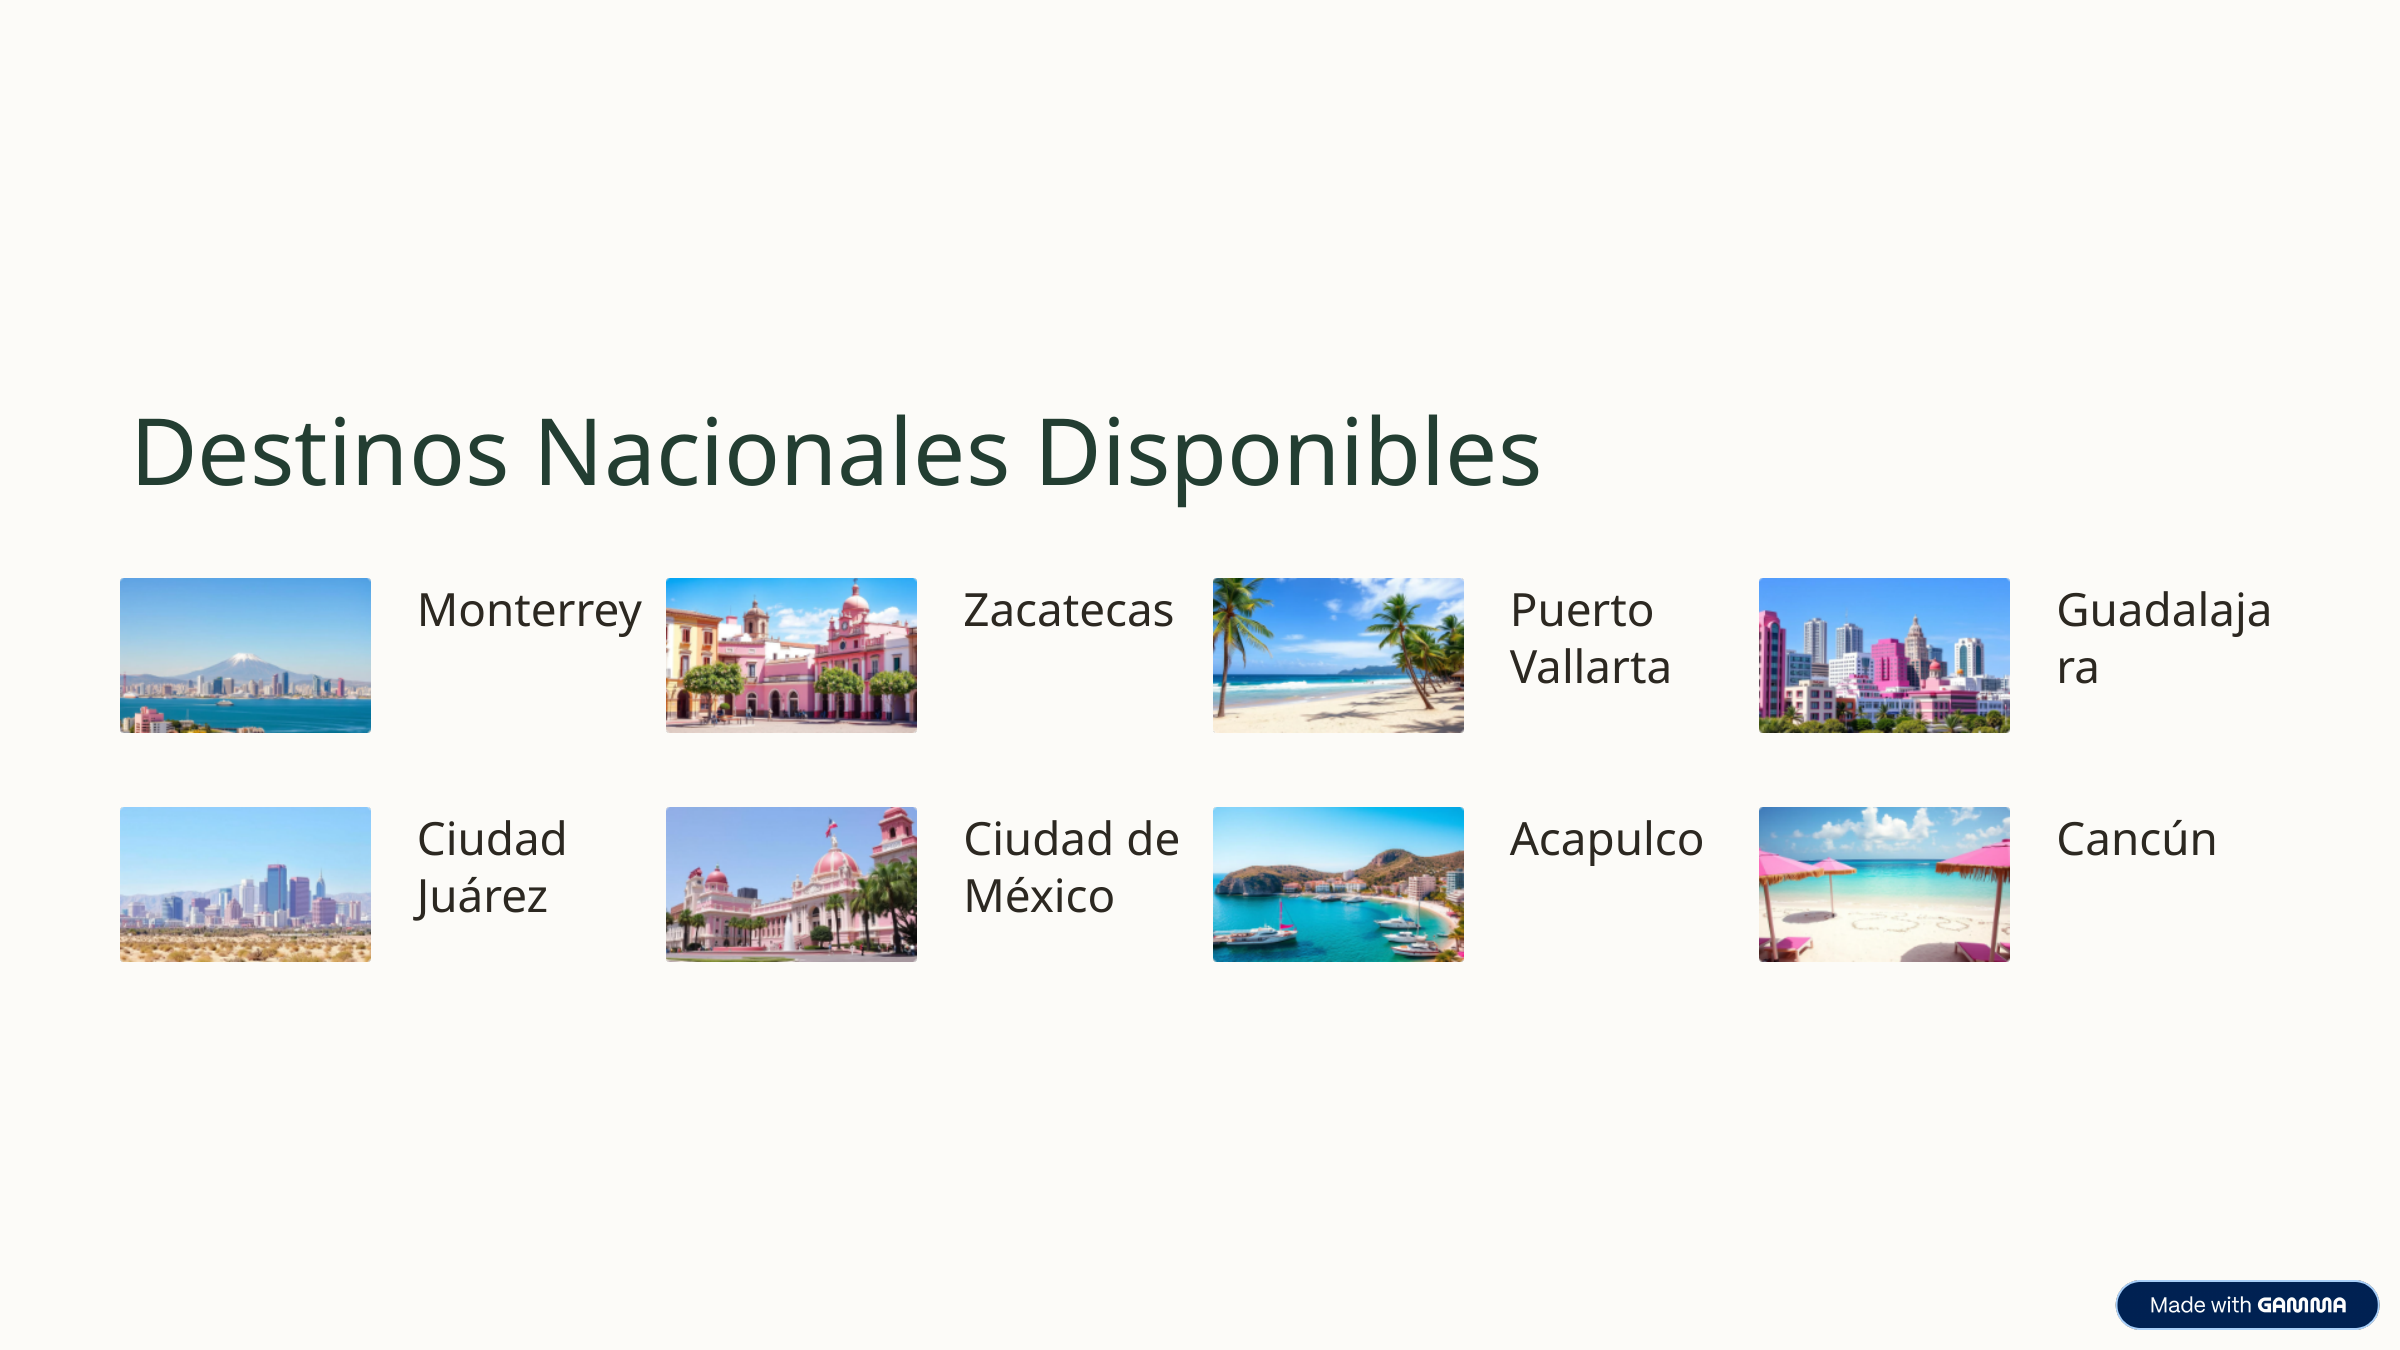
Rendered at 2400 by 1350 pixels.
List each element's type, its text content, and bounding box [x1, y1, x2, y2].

picture [666, 807, 917, 962]
picture [666, 578, 917, 734]
text_box Ciudad de México [963, 807, 1187, 924]
picture [1759, 578, 2010, 734]
picture [1213, 578, 1464, 734]
picture [1213, 807, 1464, 962]
text_box Monterrey [416, 578, 640, 637]
picture [1759, 807, 2010, 962]
text_box Puerto Vallarta [1509, 578, 1733, 695]
text_box Destinos Nacionales Disponibles [130, 387, 1476, 505]
text_box Ciudad Juárez [416, 807, 640, 924]
text_box Guadalajara [2056, 578, 2280, 695]
picture [120, 807, 371, 962]
text_box Acapulco [1509, 807, 1733, 866]
text_box Zacatecas [963, 578, 1187, 637]
picture [120, 578, 371, 734]
picture [2106, 1271, 2389, 1339]
text_box Cancún [2056, 807, 2280, 866]
